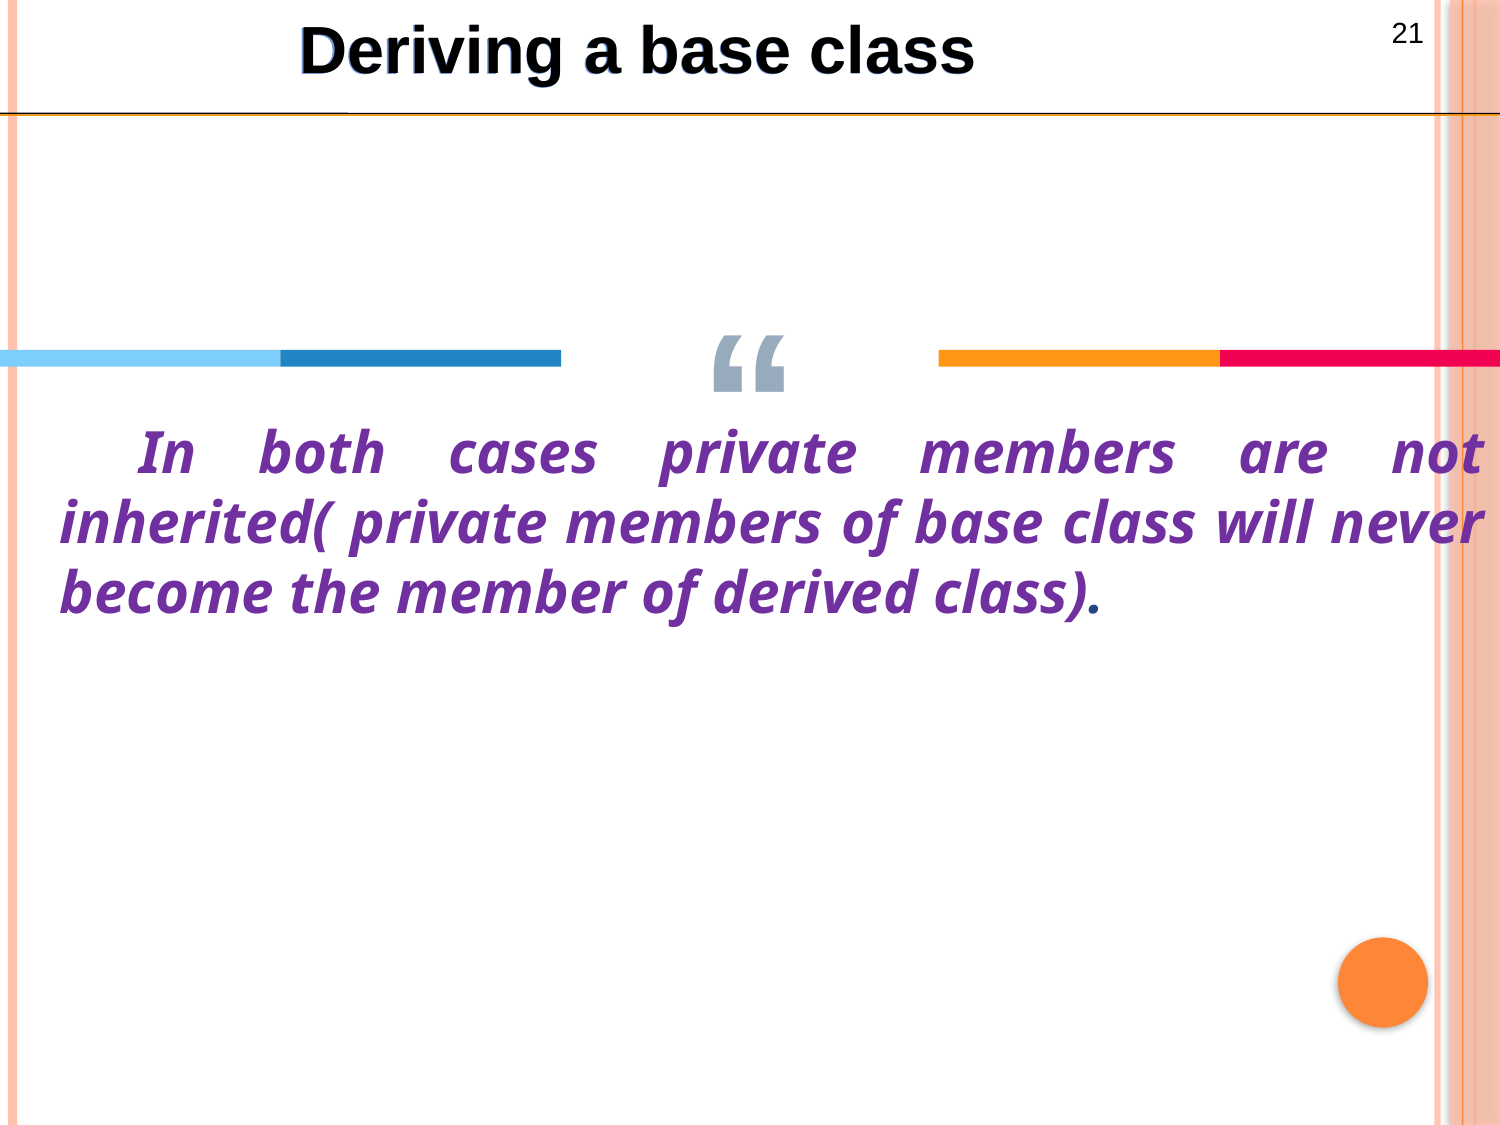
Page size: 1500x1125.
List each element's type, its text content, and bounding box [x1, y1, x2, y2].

text_box Deriving a base class [284, 0, 1011, 175]
list In both cases private members are not inherited( private members of base class will never become the member of derived class). [0, 399, 1500, 488]
